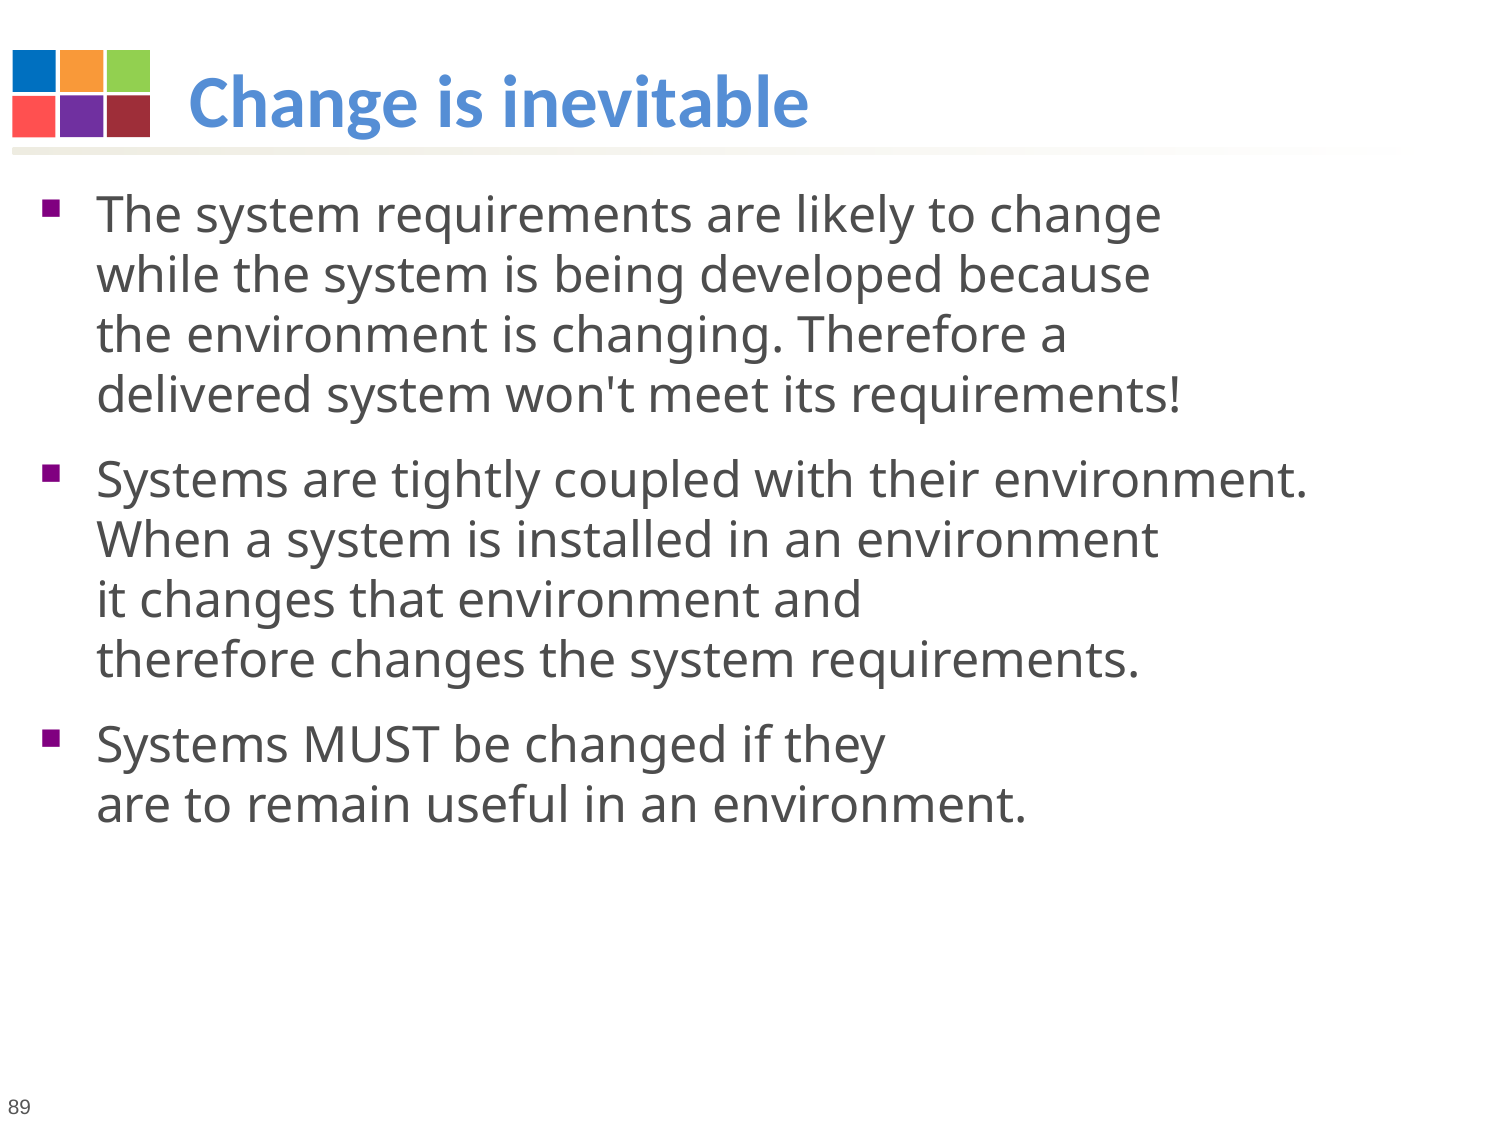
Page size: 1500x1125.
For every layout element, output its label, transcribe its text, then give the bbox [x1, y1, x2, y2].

list The system requirements are likely to change while the system is being developed because the environment is changing. Therefore a delivered system won't meet its requirements! Systems are tightly coupled with their environment. When a system is installed in an environment it changes that environment and therefore changes the system requirements. Systems MUST be changed if they are to remain useful in an environment. [24, 174, 1469, 1088]
title Change is inevitable [174, 47, 1475, 150]
